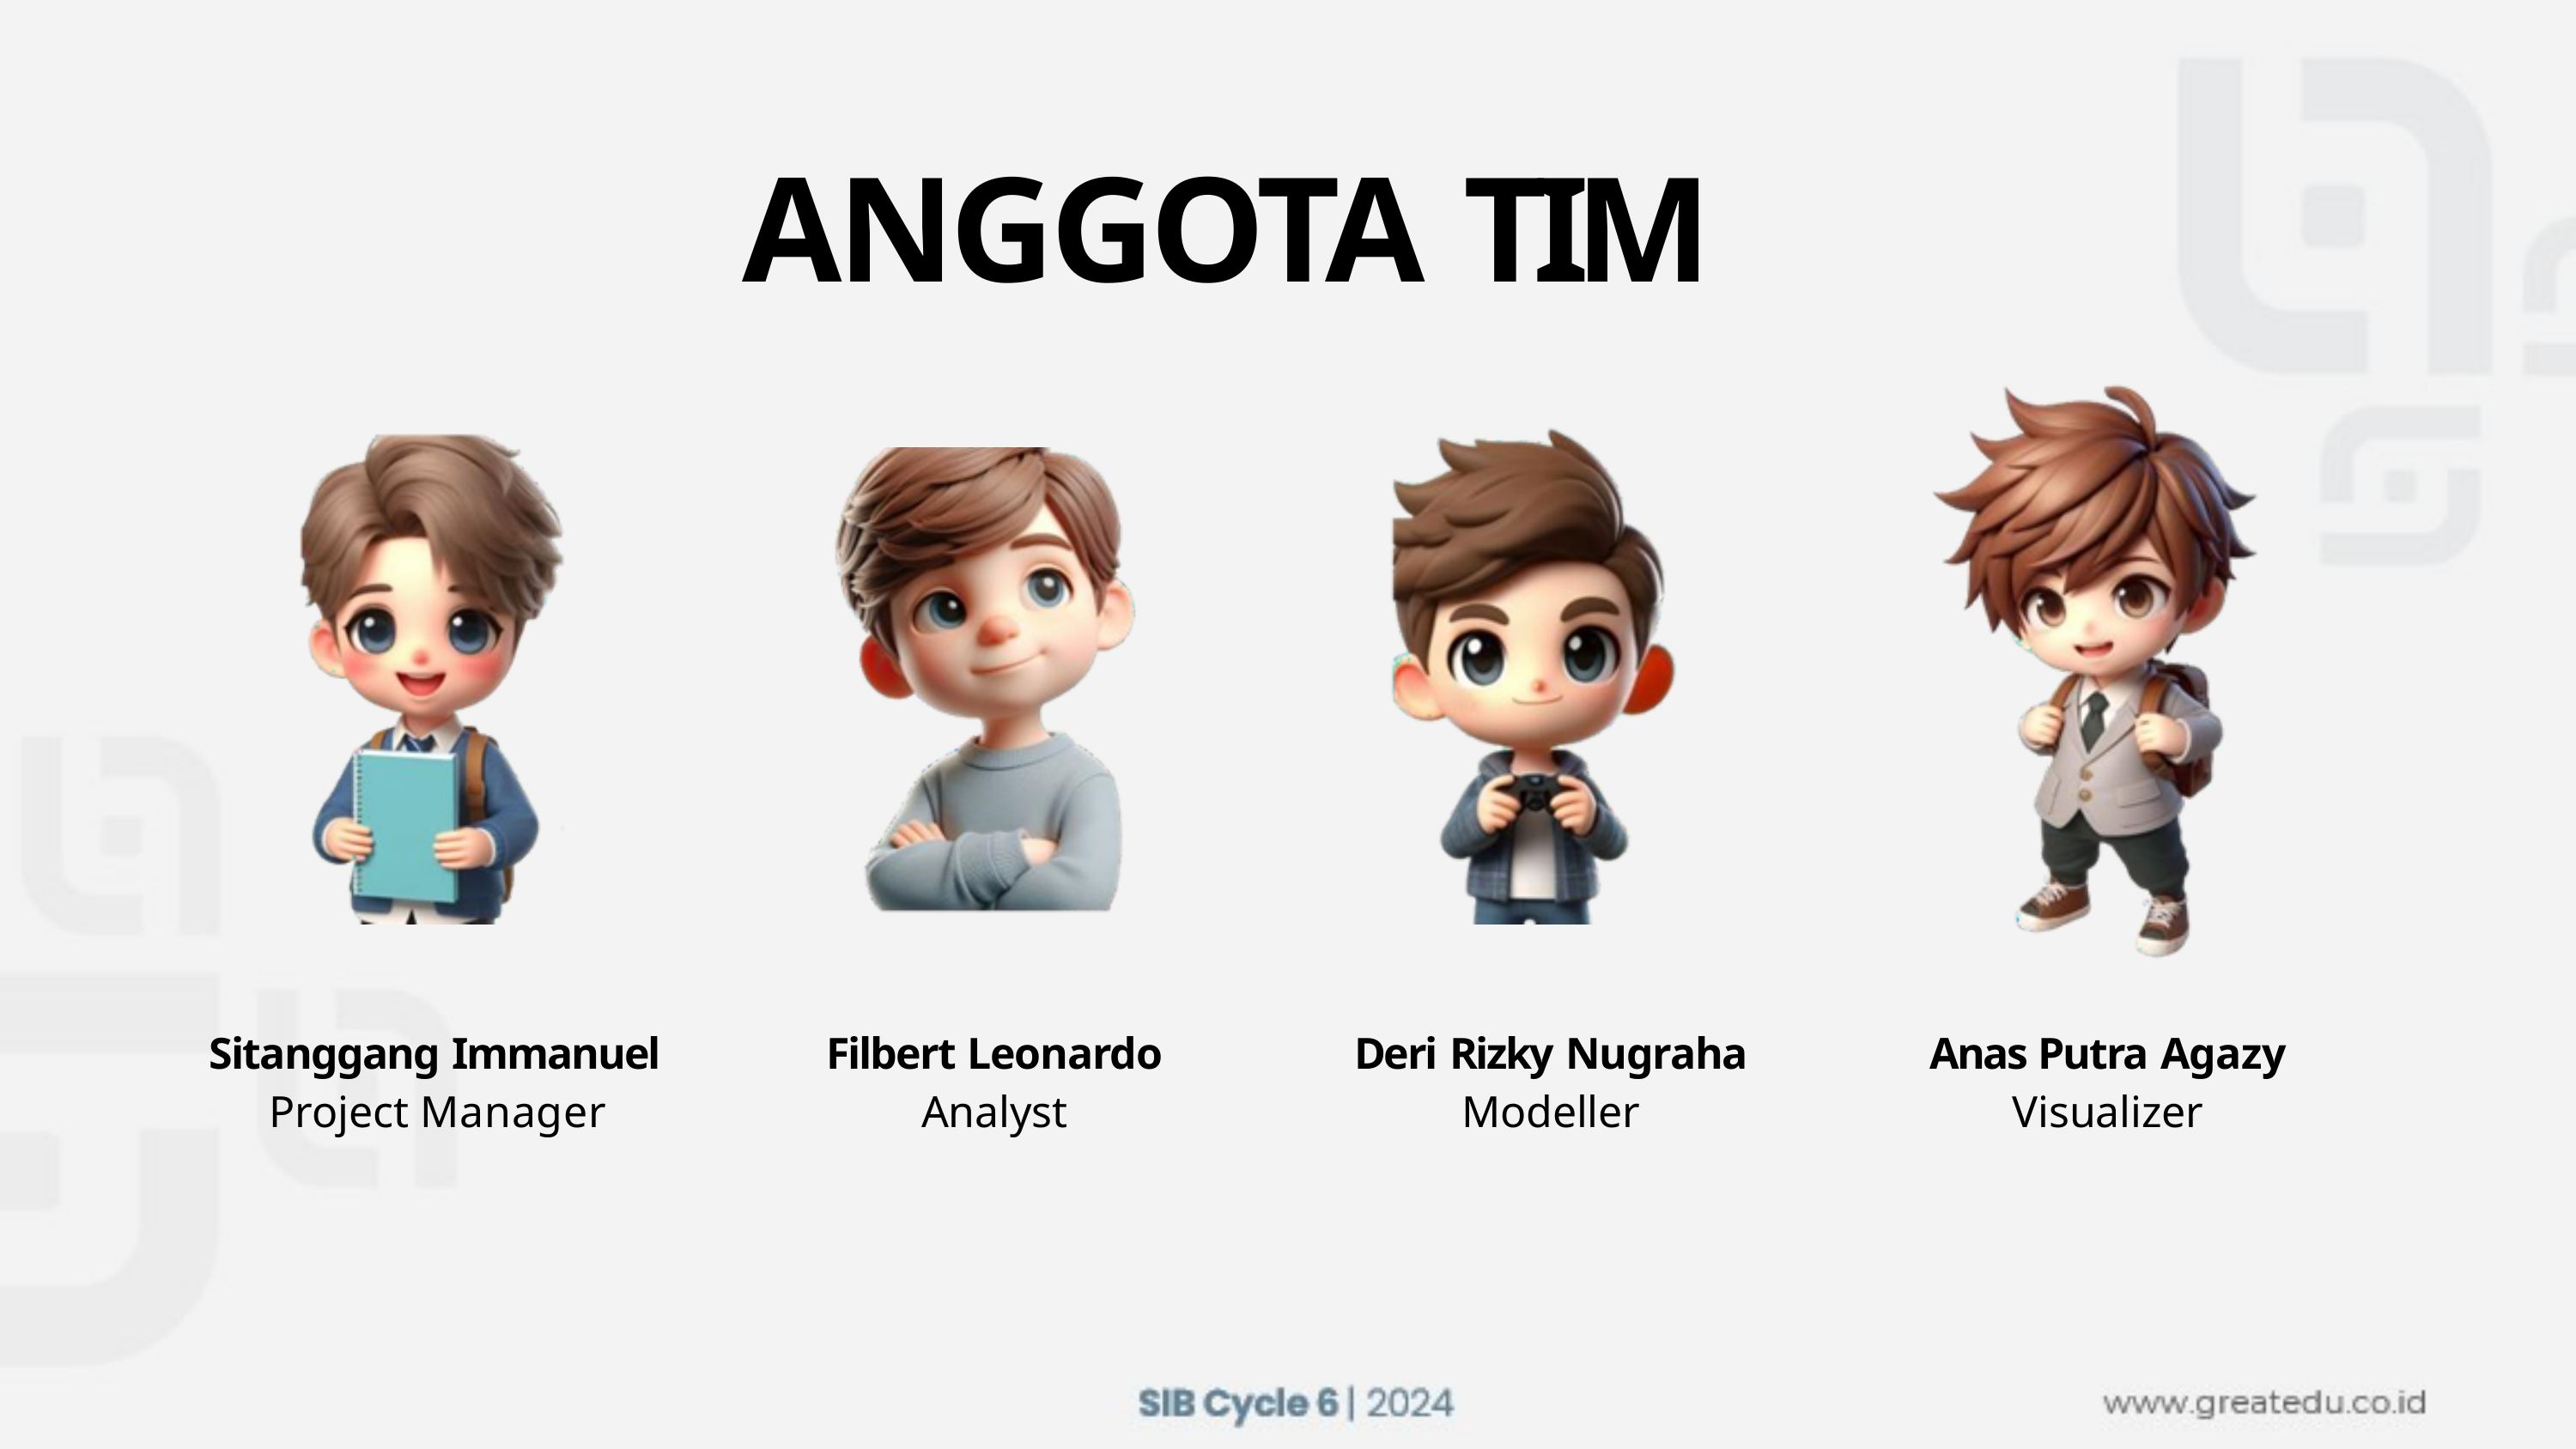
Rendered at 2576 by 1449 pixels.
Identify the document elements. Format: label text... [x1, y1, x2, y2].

text_box Sitanggang Immanuel Project Manager [181, 1016, 690, 1137]
picture [0, 0, 2576, 1449]
text_box Filbert Leonardo Analyst [805, 1016, 1183, 1137]
text_box Anas Putra Agazy Visualizer [1906, 1016, 2310, 1137]
title ANGGOTA TIM [139, 89, 1836, 379]
text_box Deri Rizky Nugraha Modeller [1331, 1016, 1771, 1137]
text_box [1277, 376, 2403, 967]
